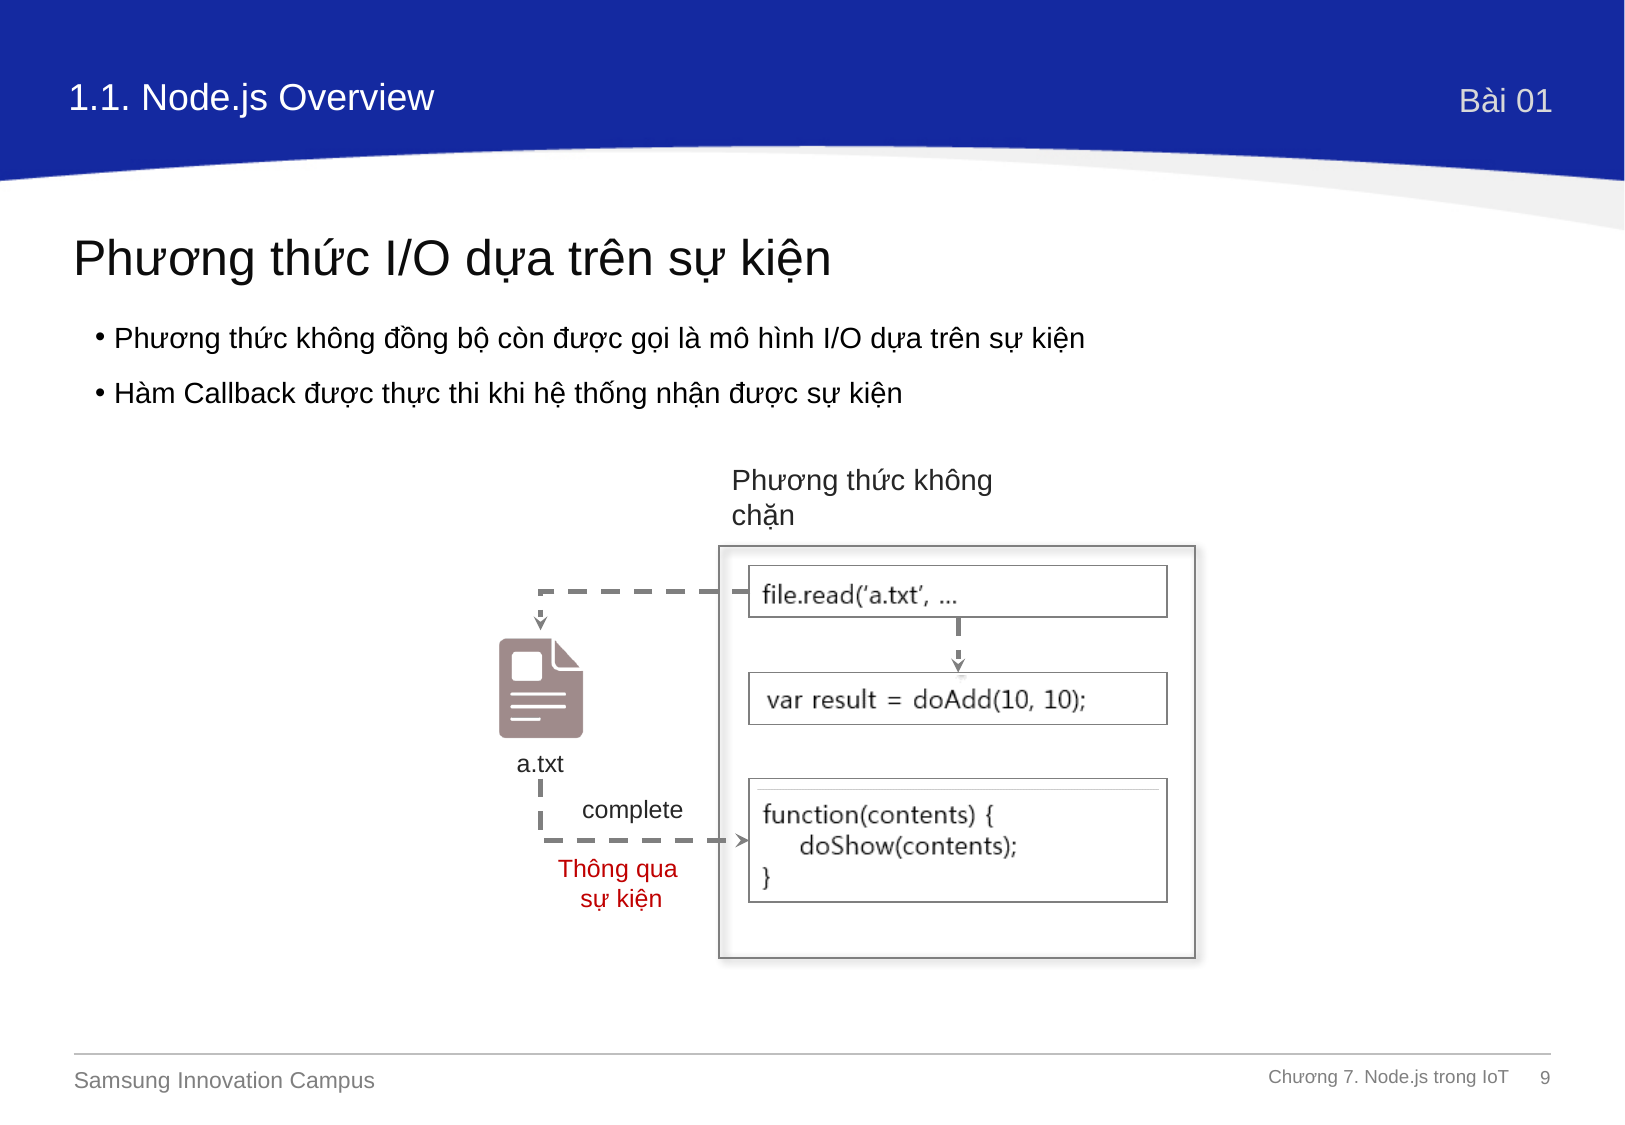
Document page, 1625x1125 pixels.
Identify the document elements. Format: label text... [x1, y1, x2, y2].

text_box Phương thức không đồng bộ còn được gọi là mô hình I/O dựa trên sự kiện Hàm Callback được thực thi khi hệ thống nhận được sự kiện [95, 318, 1509, 410]
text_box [429, 472, 1195, 958]
picture [0, 0, 1625, 1125]
text_box Bài 01 [1422, 78, 1554, 119]
text_box Phương thức I/O dựa trên sự kiện [73, 225, 1551, 286]
text_box 1.1. Node.js Overview [68, 72, 1024, 118]
